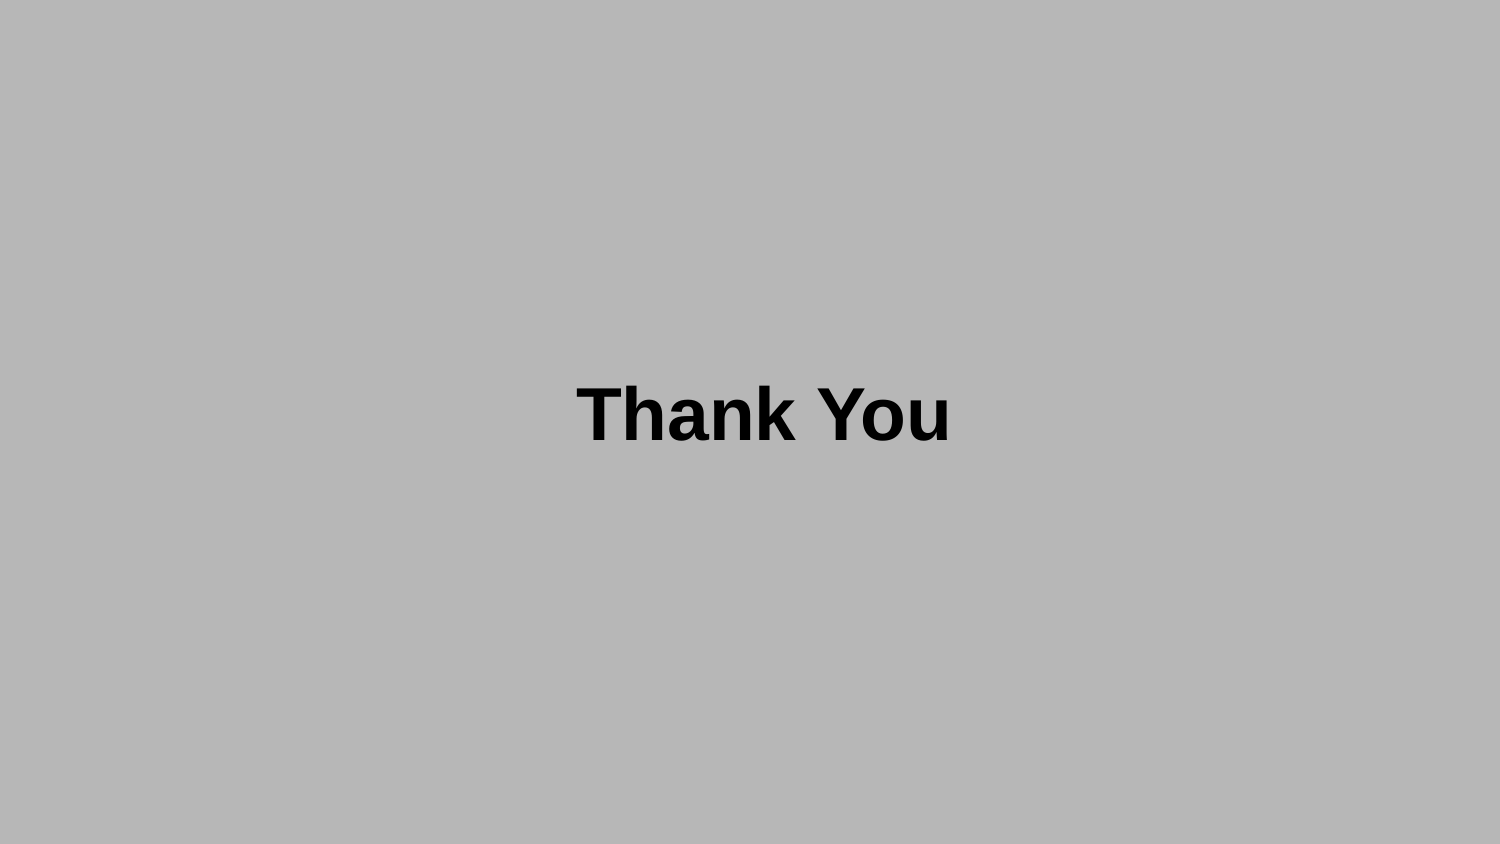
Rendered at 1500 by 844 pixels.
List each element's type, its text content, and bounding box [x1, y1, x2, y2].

title Thank You [65, 350, 1463, 445]
